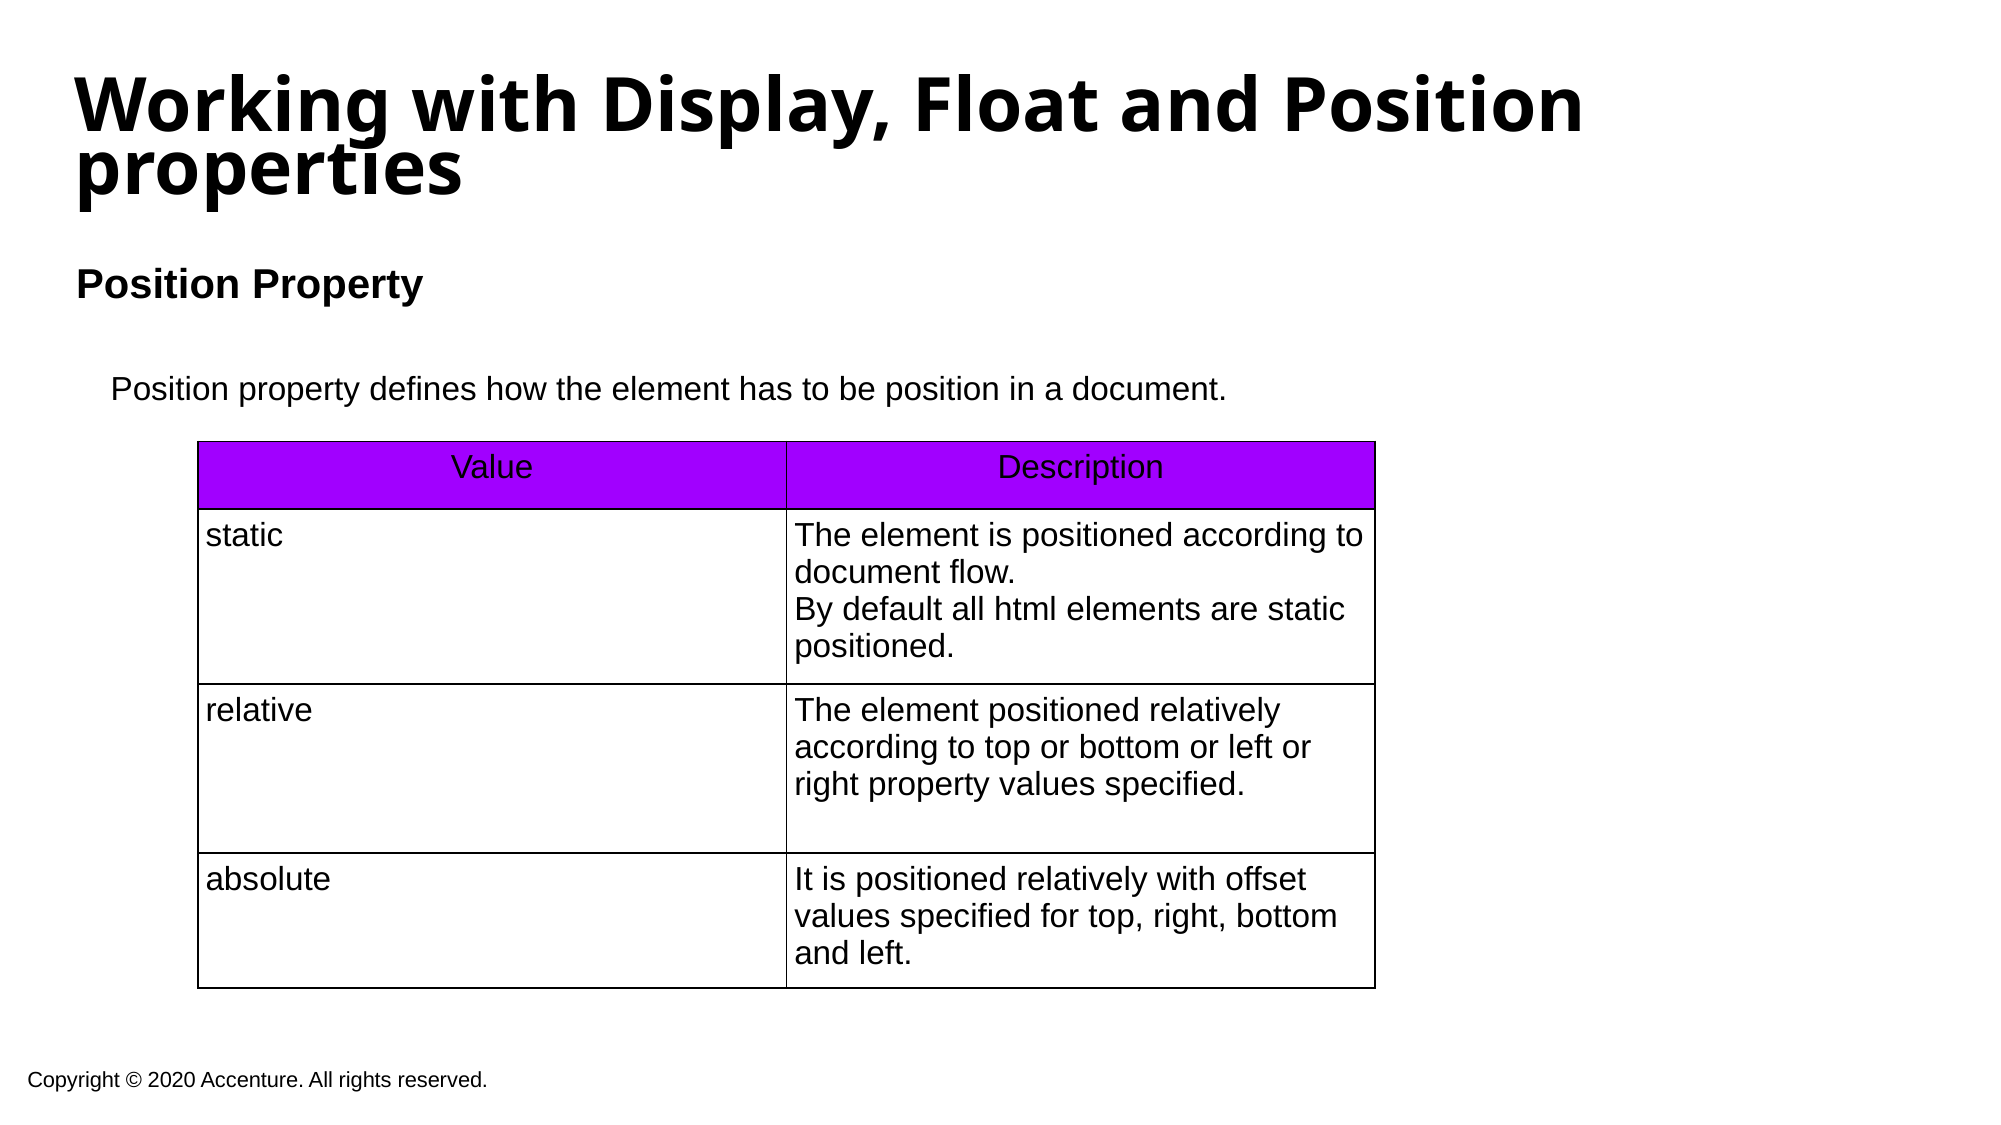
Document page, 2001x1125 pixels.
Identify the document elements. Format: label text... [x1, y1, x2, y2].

text_box [97, 242, 1425, 359]
title Working with Display, Float and Position properties [61, 45, 1938, 195]
text_box Position property defines how the element has to be position in a document. [20, 359, 1803, 455]
table_cell relative [199, 685, 786, 852]
table_header Description [787, 442, 1374, 508]
table_header Value [199, 442, 786, 508]
table_cell The element positioned relatively according to top or bottom or left or right property values specified. [787, 685, 1374, 852]
table_cell absolute [199, 854, 786, 987]
table_cell It is positioned relatively with offset values specified for top, right, bottom and left. [787, 854, 1374, 987]
table_cell The element is positioned according to document flow. By default all html elements are static positioned. [787, 510, 1374, 683]
table_cell static [199, 510, 786, 683]
text_box [97, 455, 1425, 1000]
list Position Property [61, 195, 1938, 292]
